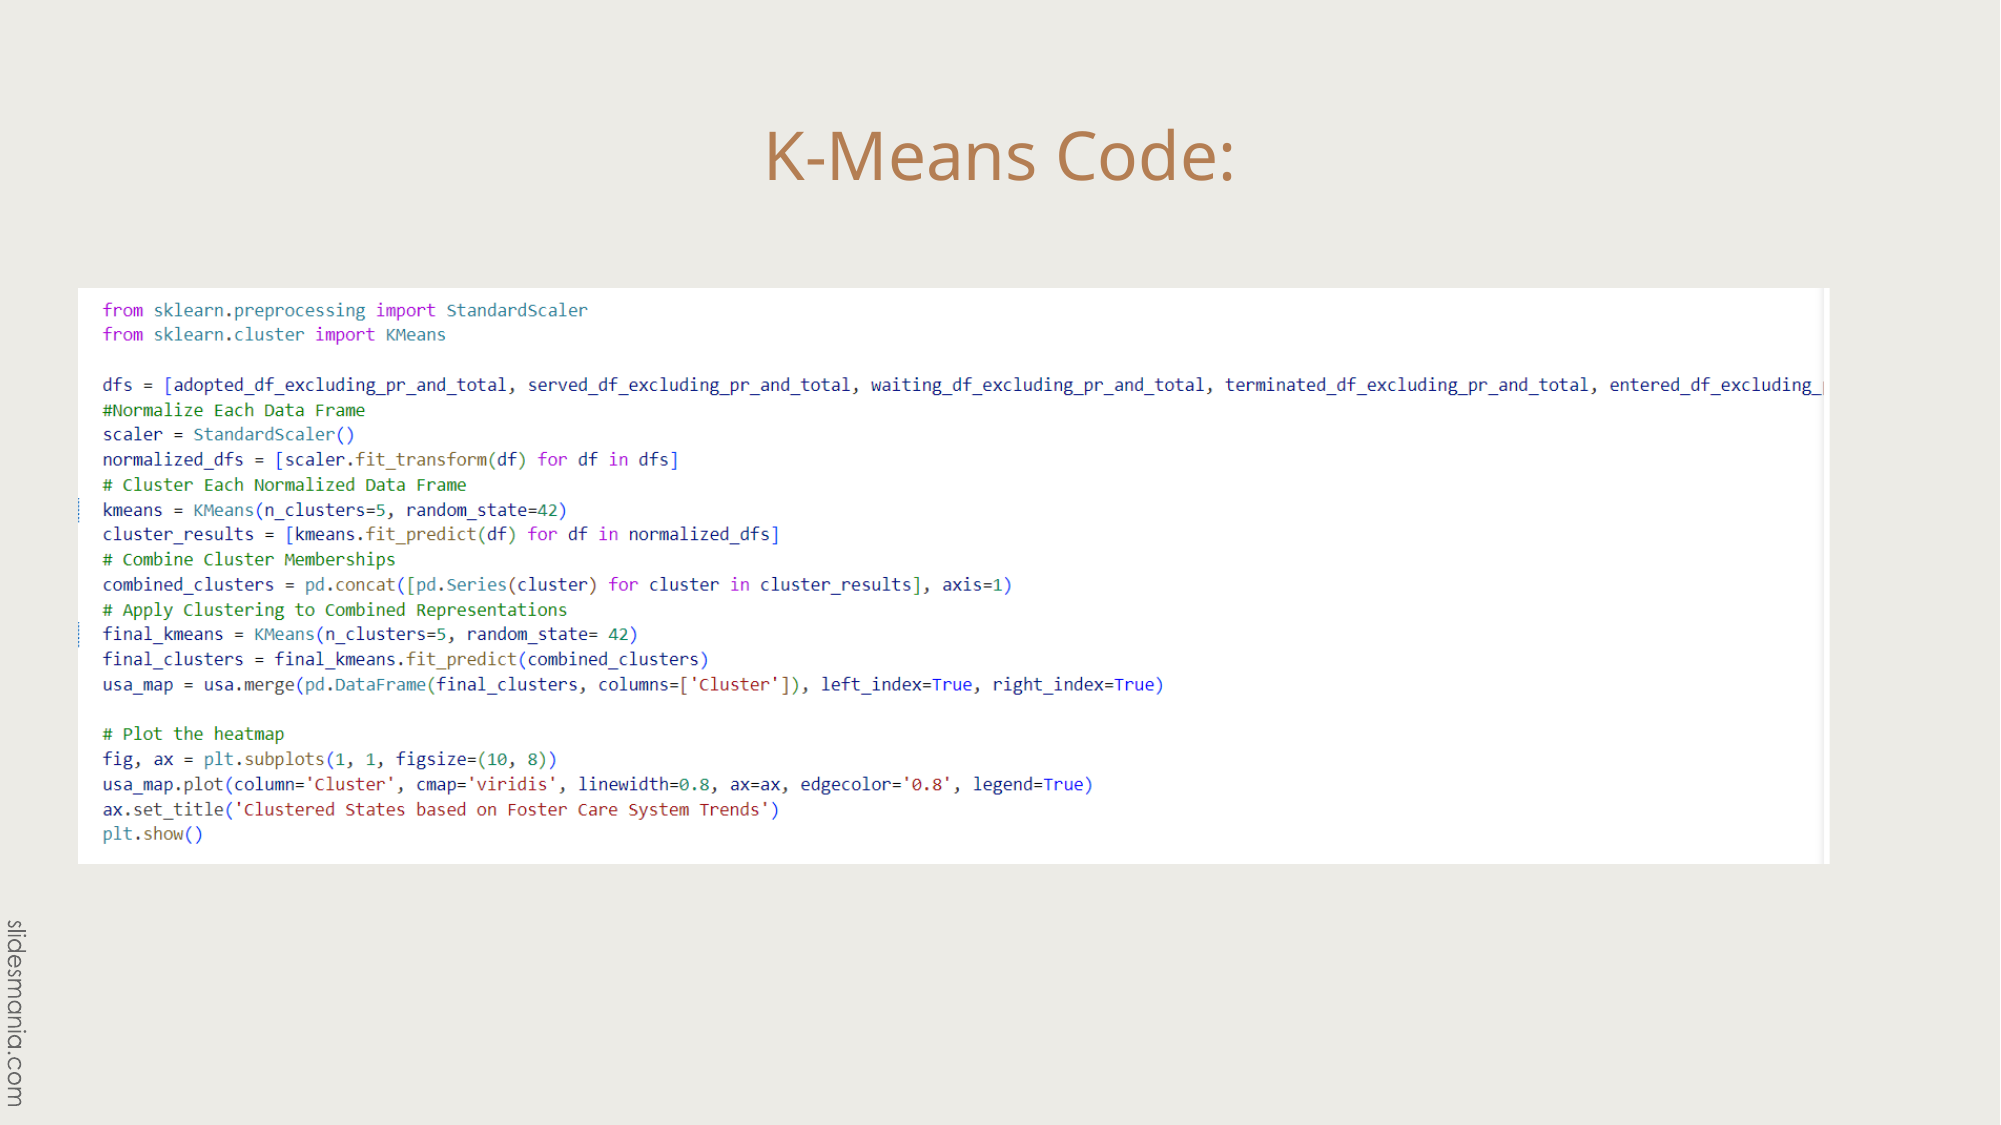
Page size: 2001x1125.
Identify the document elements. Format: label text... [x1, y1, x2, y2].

title K-Means Code: [206, 92, 1794, 215]
picture [77, 288, 1830, 864]
